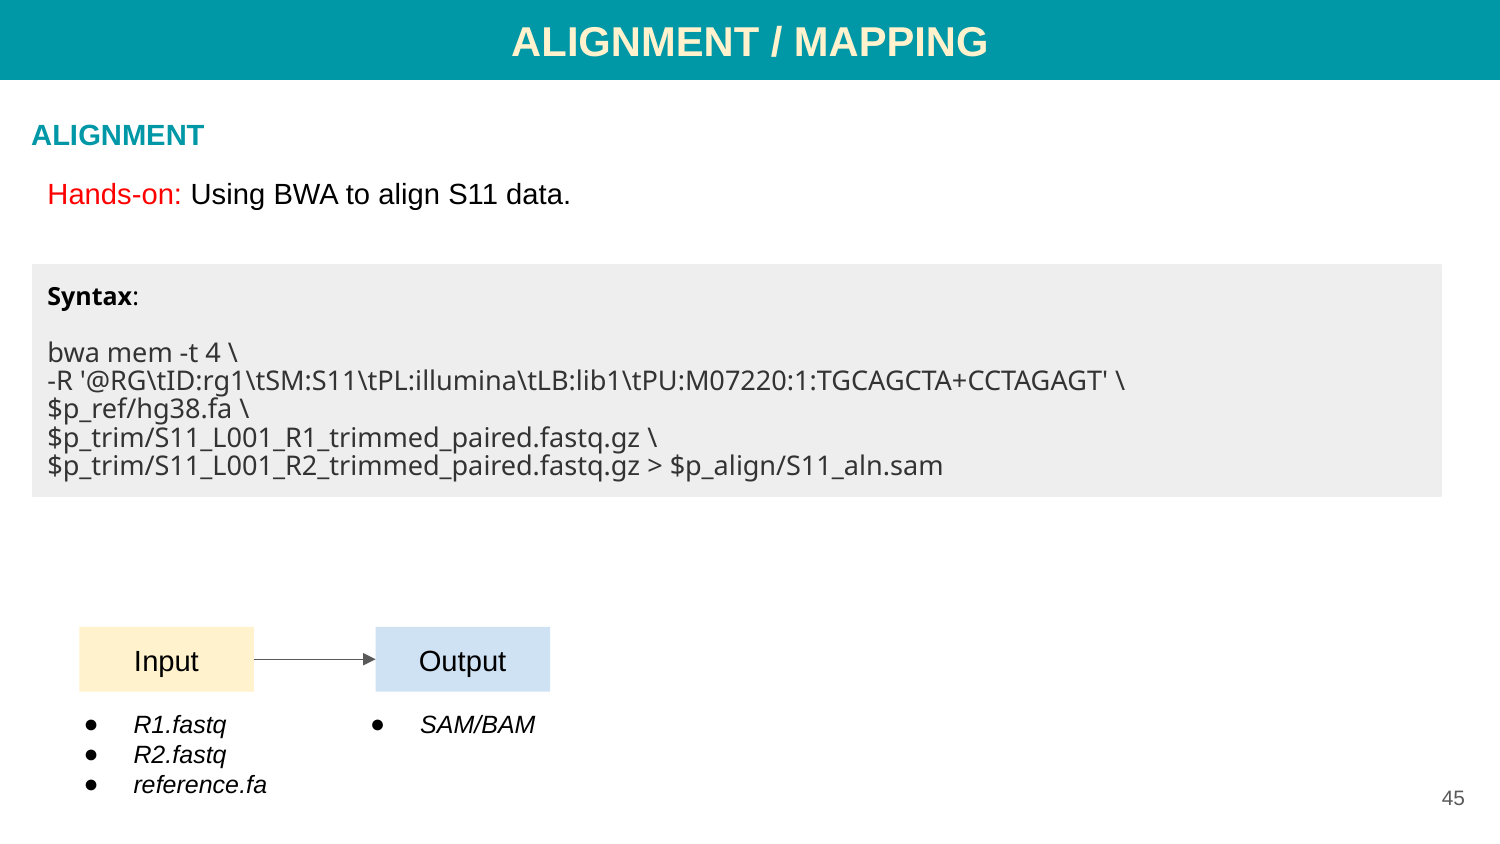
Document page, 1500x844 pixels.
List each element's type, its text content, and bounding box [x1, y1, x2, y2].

text_box ALIGNMENT [16, 101, 243, 166]
text_box SAM/BAM [330, 693, 608, 754]
text_box ALIGNMENT / MAPPING [0, 0, 1500, 80]
slide_number ‹#› [1389, 764, 1480, 830]
text_box Input [79, 626, 254, 692]
text_box Hands-on: Using BWA to align S11 data. [32, 160, 1063, 226]
text_box Syntax: bwa mem -t 4 \ -R '@RG\tID:rg1\tSM:S11\tPL:illumina\tLB:lib1\tPU:M07220:1:TGCAGCTA+CCTAGAGT' \ $p_ref/hg38.fa \ $p_trim/S11_L001_R1_trimmed_paired.fastq.gz \ $p_trim/S11_L001_R2_trimmed_paired.fastq.gz > $p_align/S11_aln.sam [32, 265, 1442, 497]
text_box R1.fastq R2.fastq reference.fa [43, 693, 322, 814]
text_box Output [375, 626, 551, 692]
